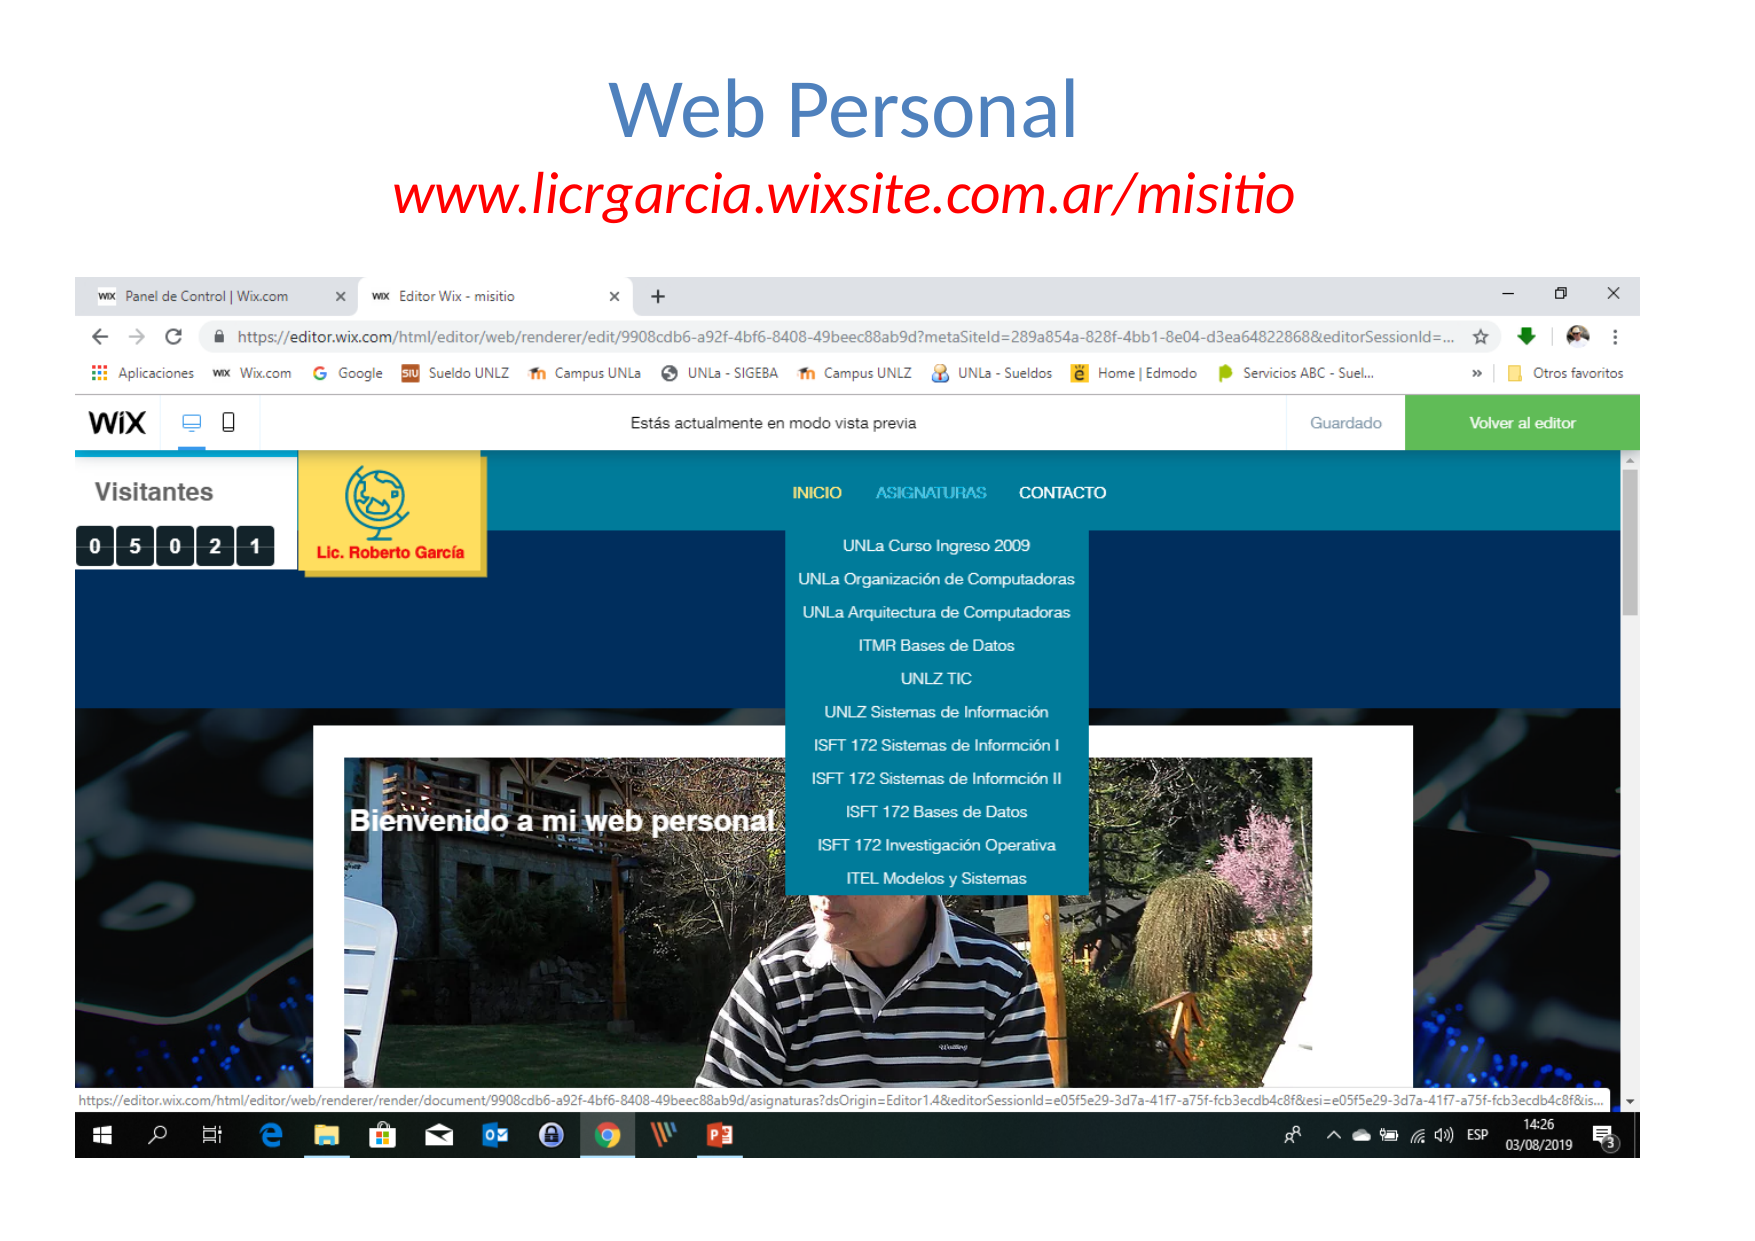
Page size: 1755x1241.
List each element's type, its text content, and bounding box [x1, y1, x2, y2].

title Web Personal www.licrgarcia.wixsite.com.ar/misitio [75, 45, 1615, 233]
picture [74, 277, 1640, 1158]
